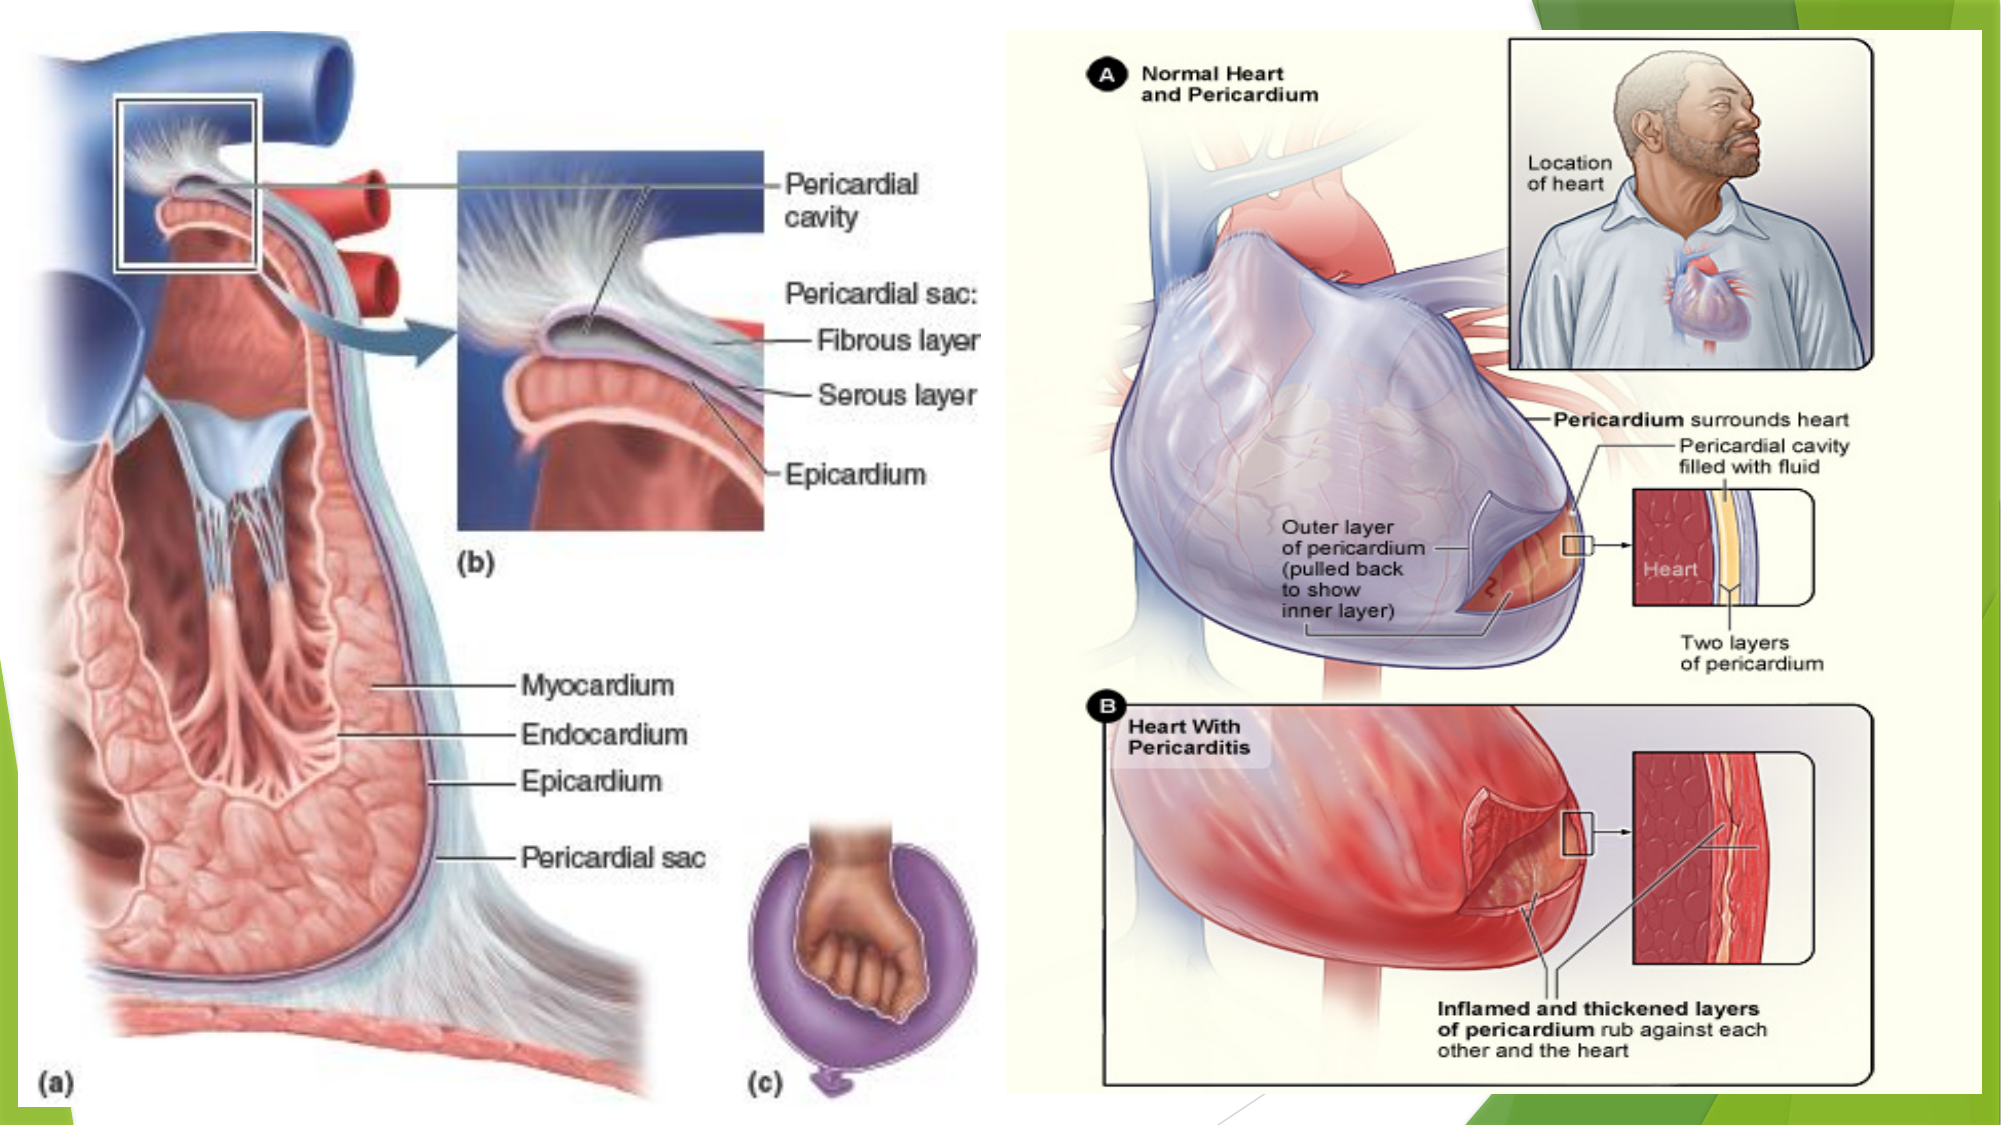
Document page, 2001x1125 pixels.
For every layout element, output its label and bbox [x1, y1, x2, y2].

picture [1005, 30, 1983, 1095]
list [17, 30, 982, 1107]
